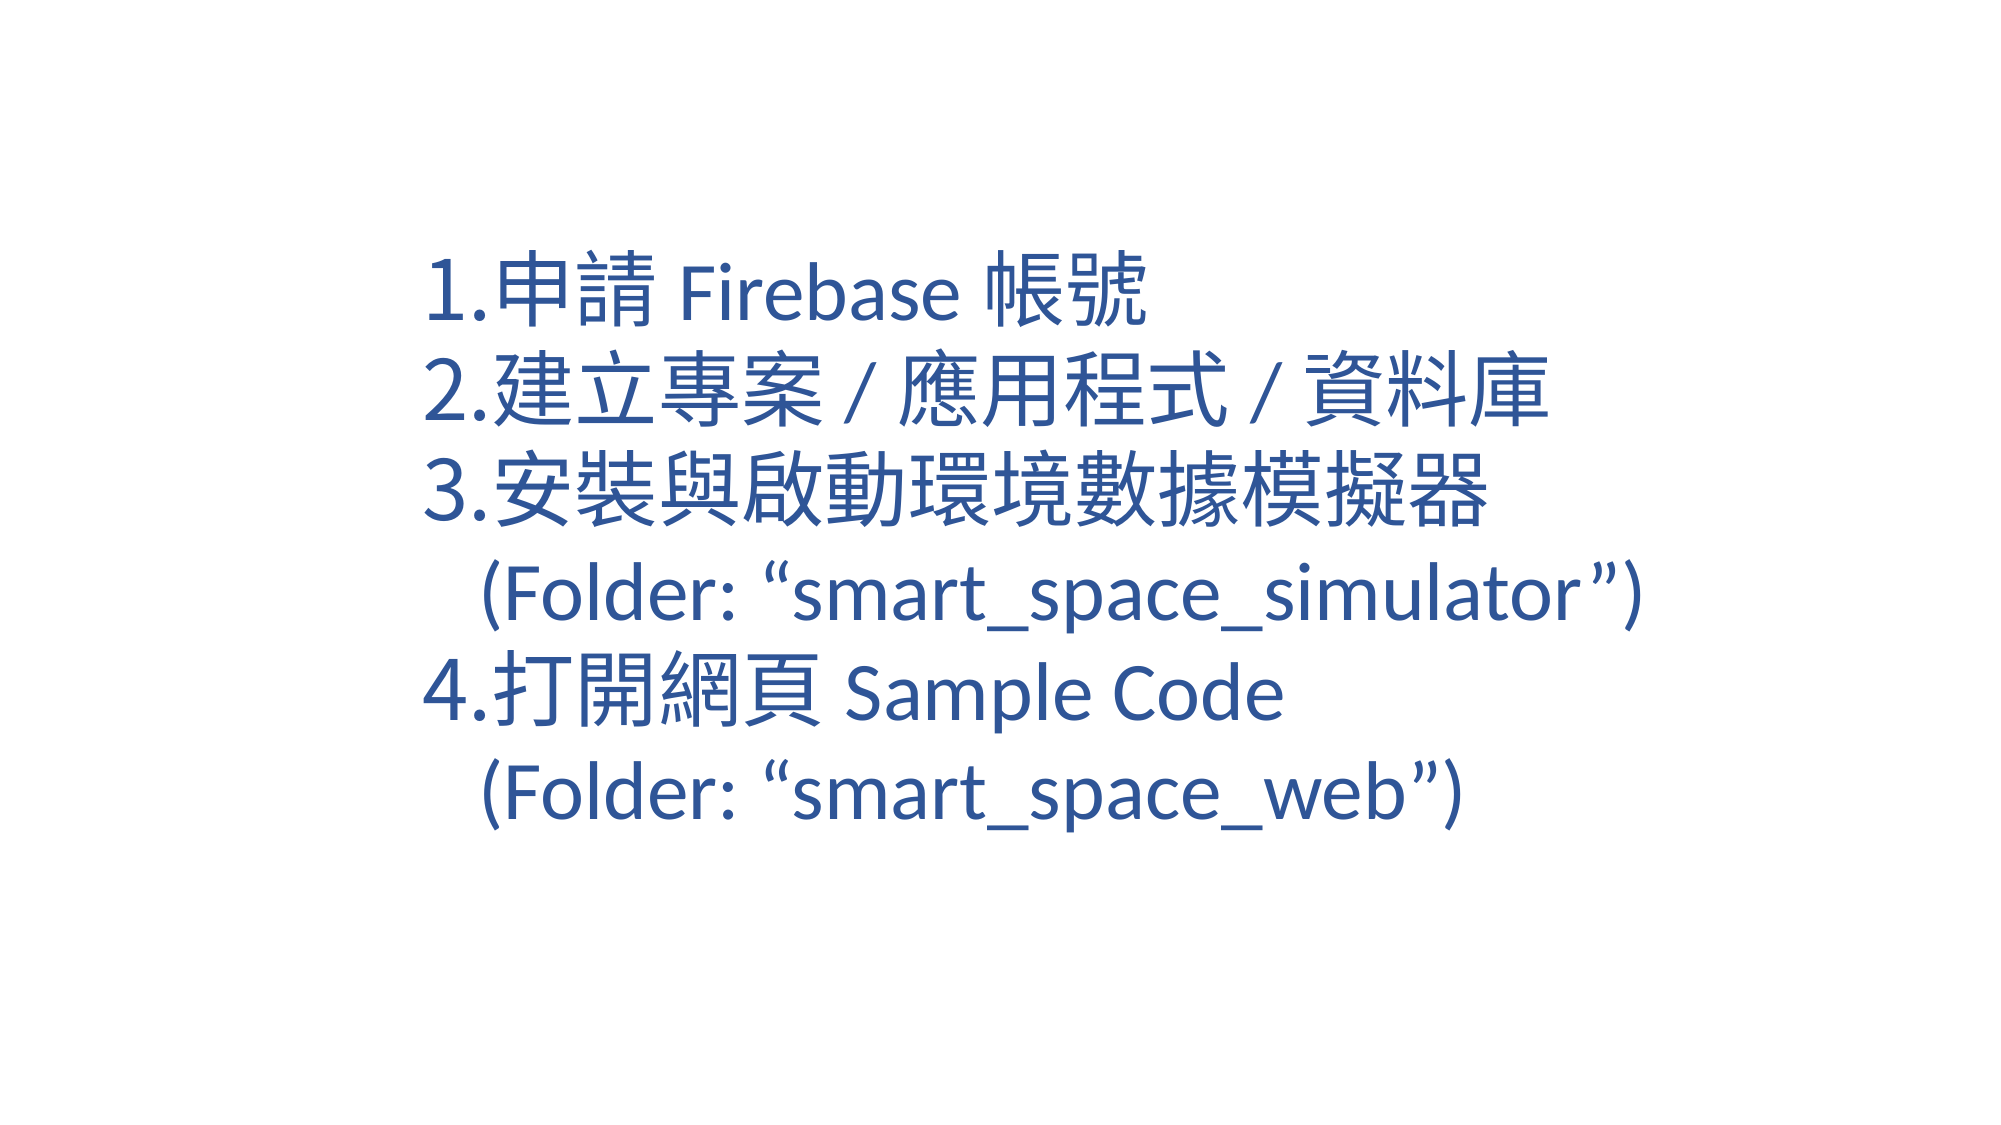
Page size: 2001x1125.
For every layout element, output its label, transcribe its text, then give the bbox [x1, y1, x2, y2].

text_box 申請Firebase帳號 建立專案/應用程式/資料庫 安裝與啟動環境數據模擬器 (Folder: “smart_space_simulator”) 打開網頁Sample Code (Folder: “smart_space_web”) [407, 229, 1663, 845]
